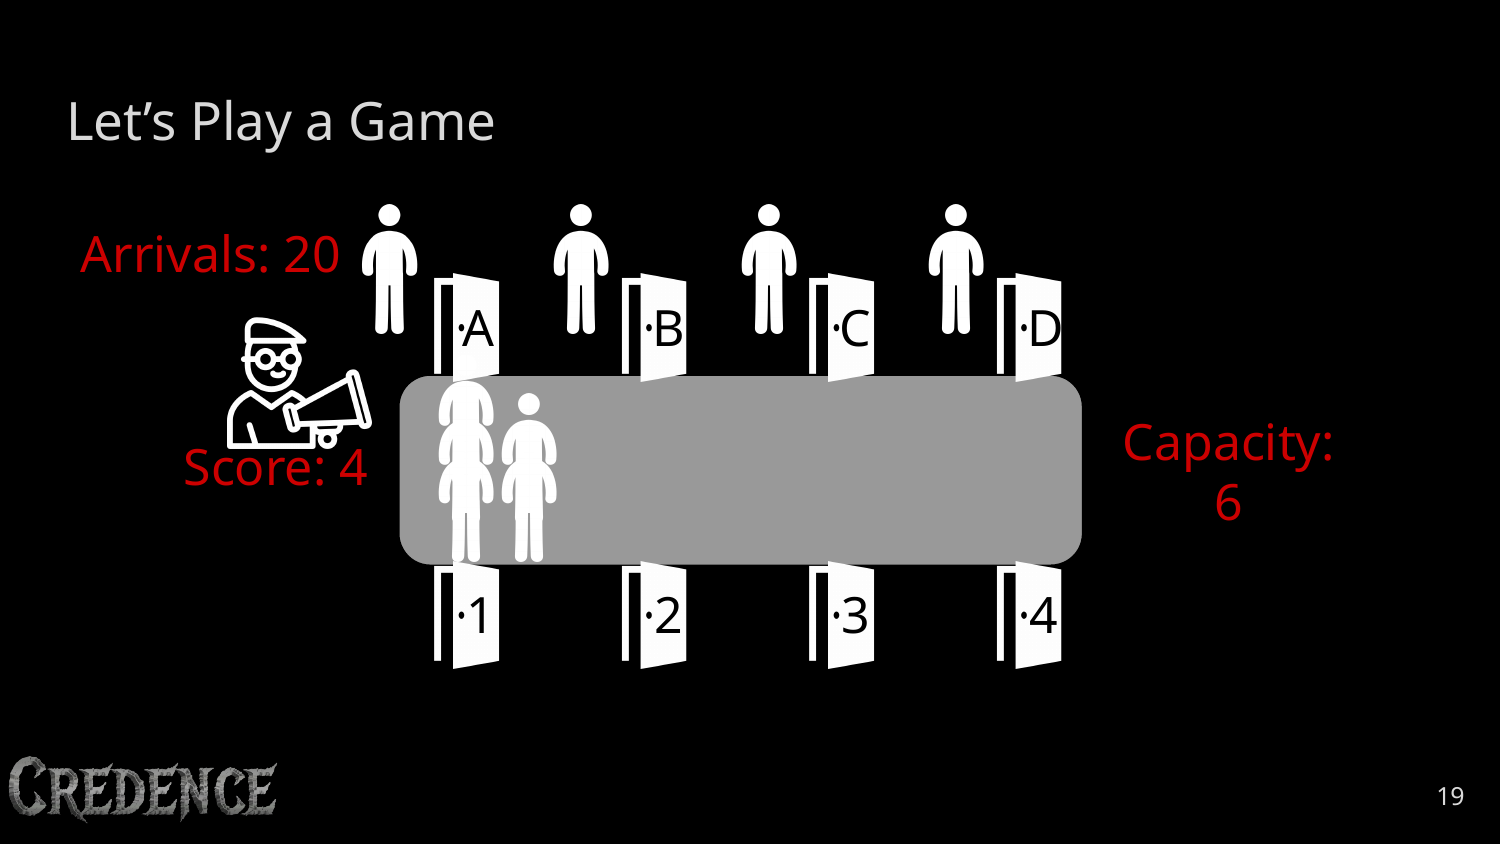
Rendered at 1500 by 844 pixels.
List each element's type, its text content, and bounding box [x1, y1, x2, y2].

title Let’s Play a Game [51, 72, 1449, 167]
text_box [536, 375, 1083, 566]
text_box Score: 4 [157, 436, 395, 494]
text_box Arrivals: 20 [60, 224, 319, 282]
text_box Capacity: 6 [1087, 441, 1371, 499]
picture [974, 560, 1083, 669]
slide_number ‹#› [1389, 764, 1480, 830]
picture [227, 203, 1083, 669]
picture [0, 732, 284, 844]
picture [599, 560, 708, 669]
picture [787, 560, 896, 669]
text_box Optimal Throughput [591, 396, 599, 566]
